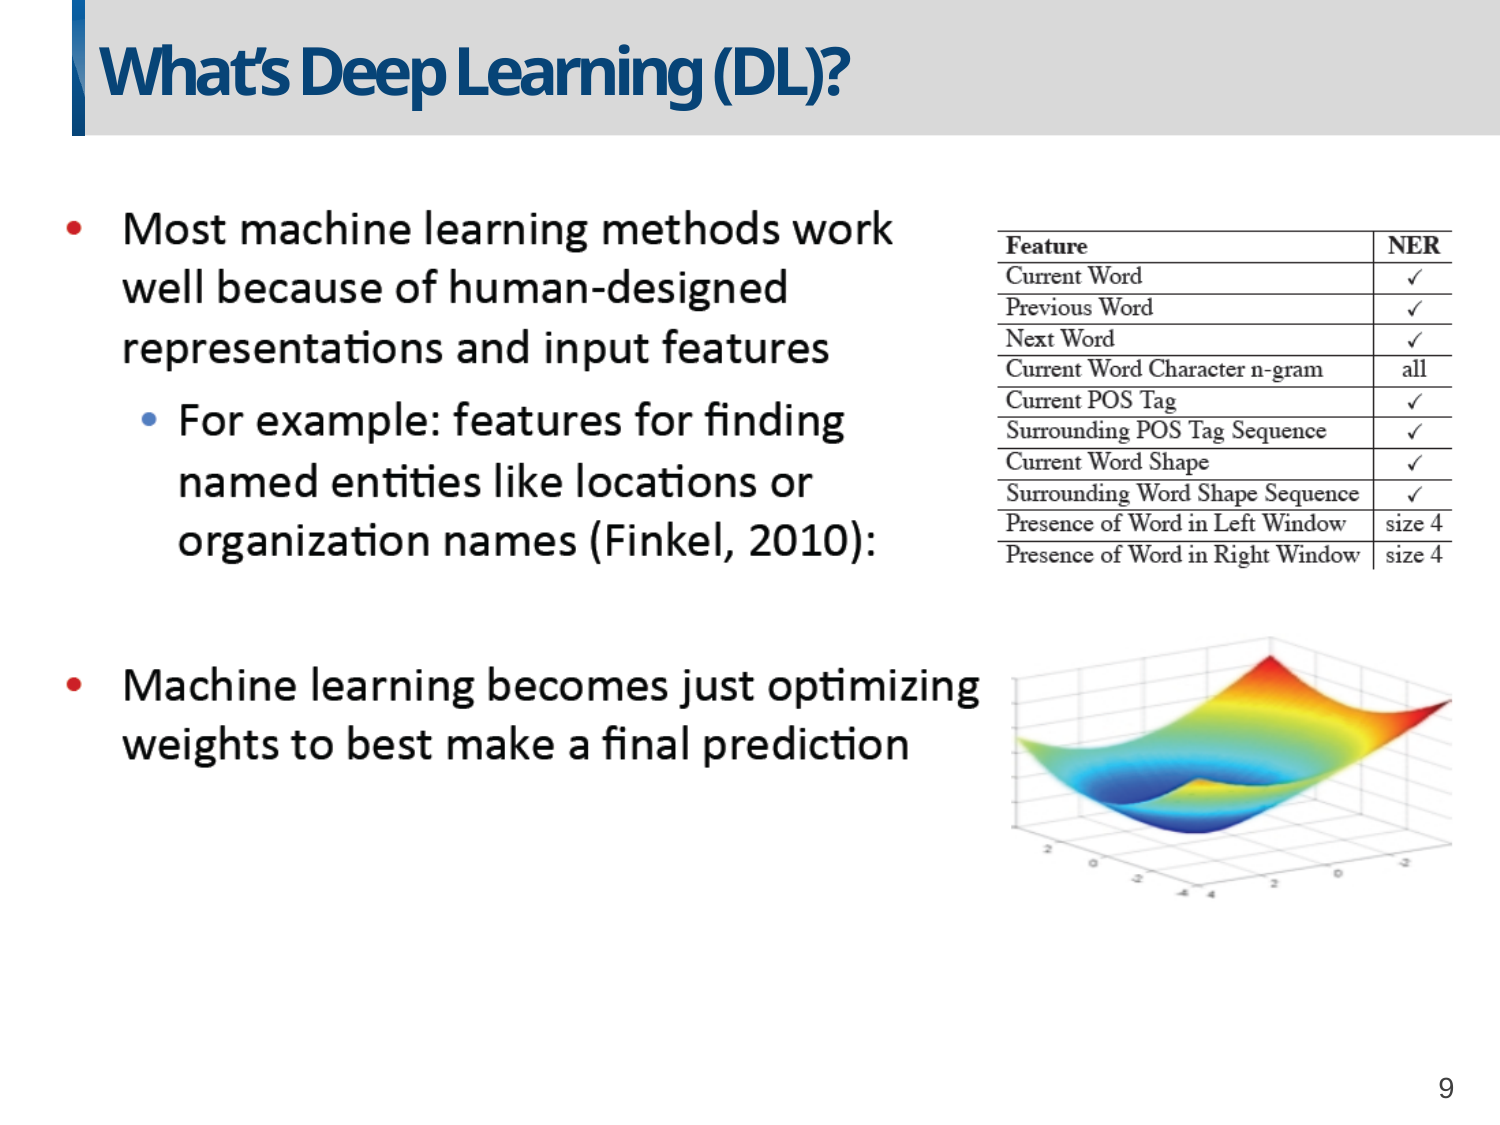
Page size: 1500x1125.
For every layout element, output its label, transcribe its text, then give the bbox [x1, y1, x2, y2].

picture [0, 187, 1500, 915]
list What’s Deep Learning (DL)? [84, 27, 1439, 111]
